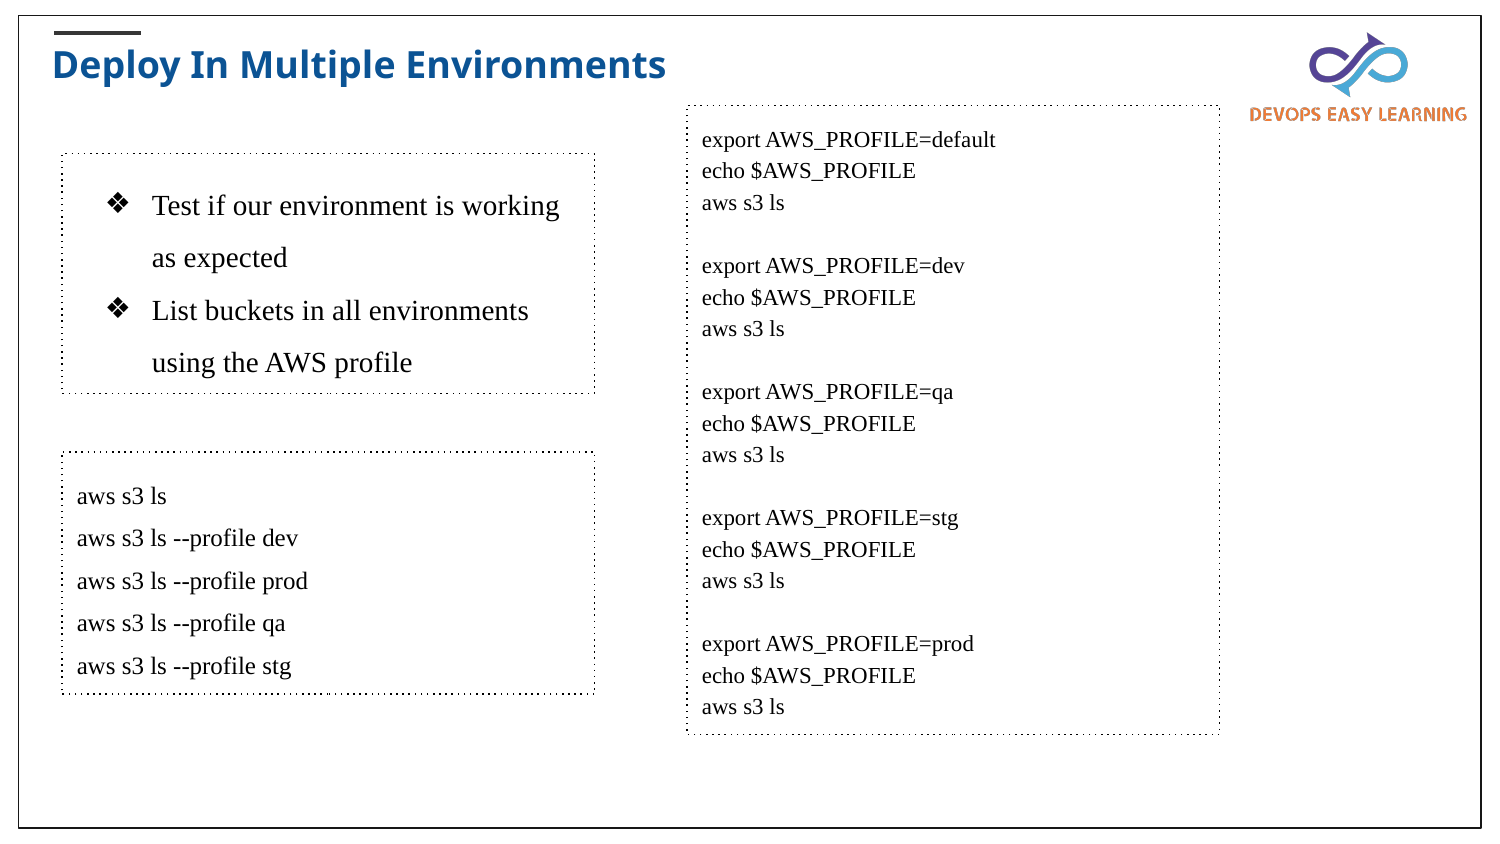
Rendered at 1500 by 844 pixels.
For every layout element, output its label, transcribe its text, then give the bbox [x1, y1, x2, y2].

text_box Test if our environment is working as expected List buckets in all environments using the AWS profile [61, 153, 595, 394]
picture [1240, 21, 1477, 141]
text_box Deploy In Multiple Environments [36, 33, 1220, 94]
text_box export AWS_PROFILE=default echo $AWS_PROFILE aws s3 ls export AWS_PROFILE=dev echo $AWS_PROFILE aws s3 ls export AWS_PROFILE=qa echo $AWS_PROFILE aws s3 ls export AWS_PROFILE=stg echo $AWS_PROFILE aws s3 ls export AWS_PROFILE=prod echo $AWS_PROFILE aws s3 ls [686, 105, 1220, 735]
text_box aws s3 ls aws s3 ls --profile dev aws s3 ls --profile prod aws s3 ls --profile qa aws s3 ls --profile stg [61, 451, 595, 695]
text_box [18, 15, 1482, 829]
